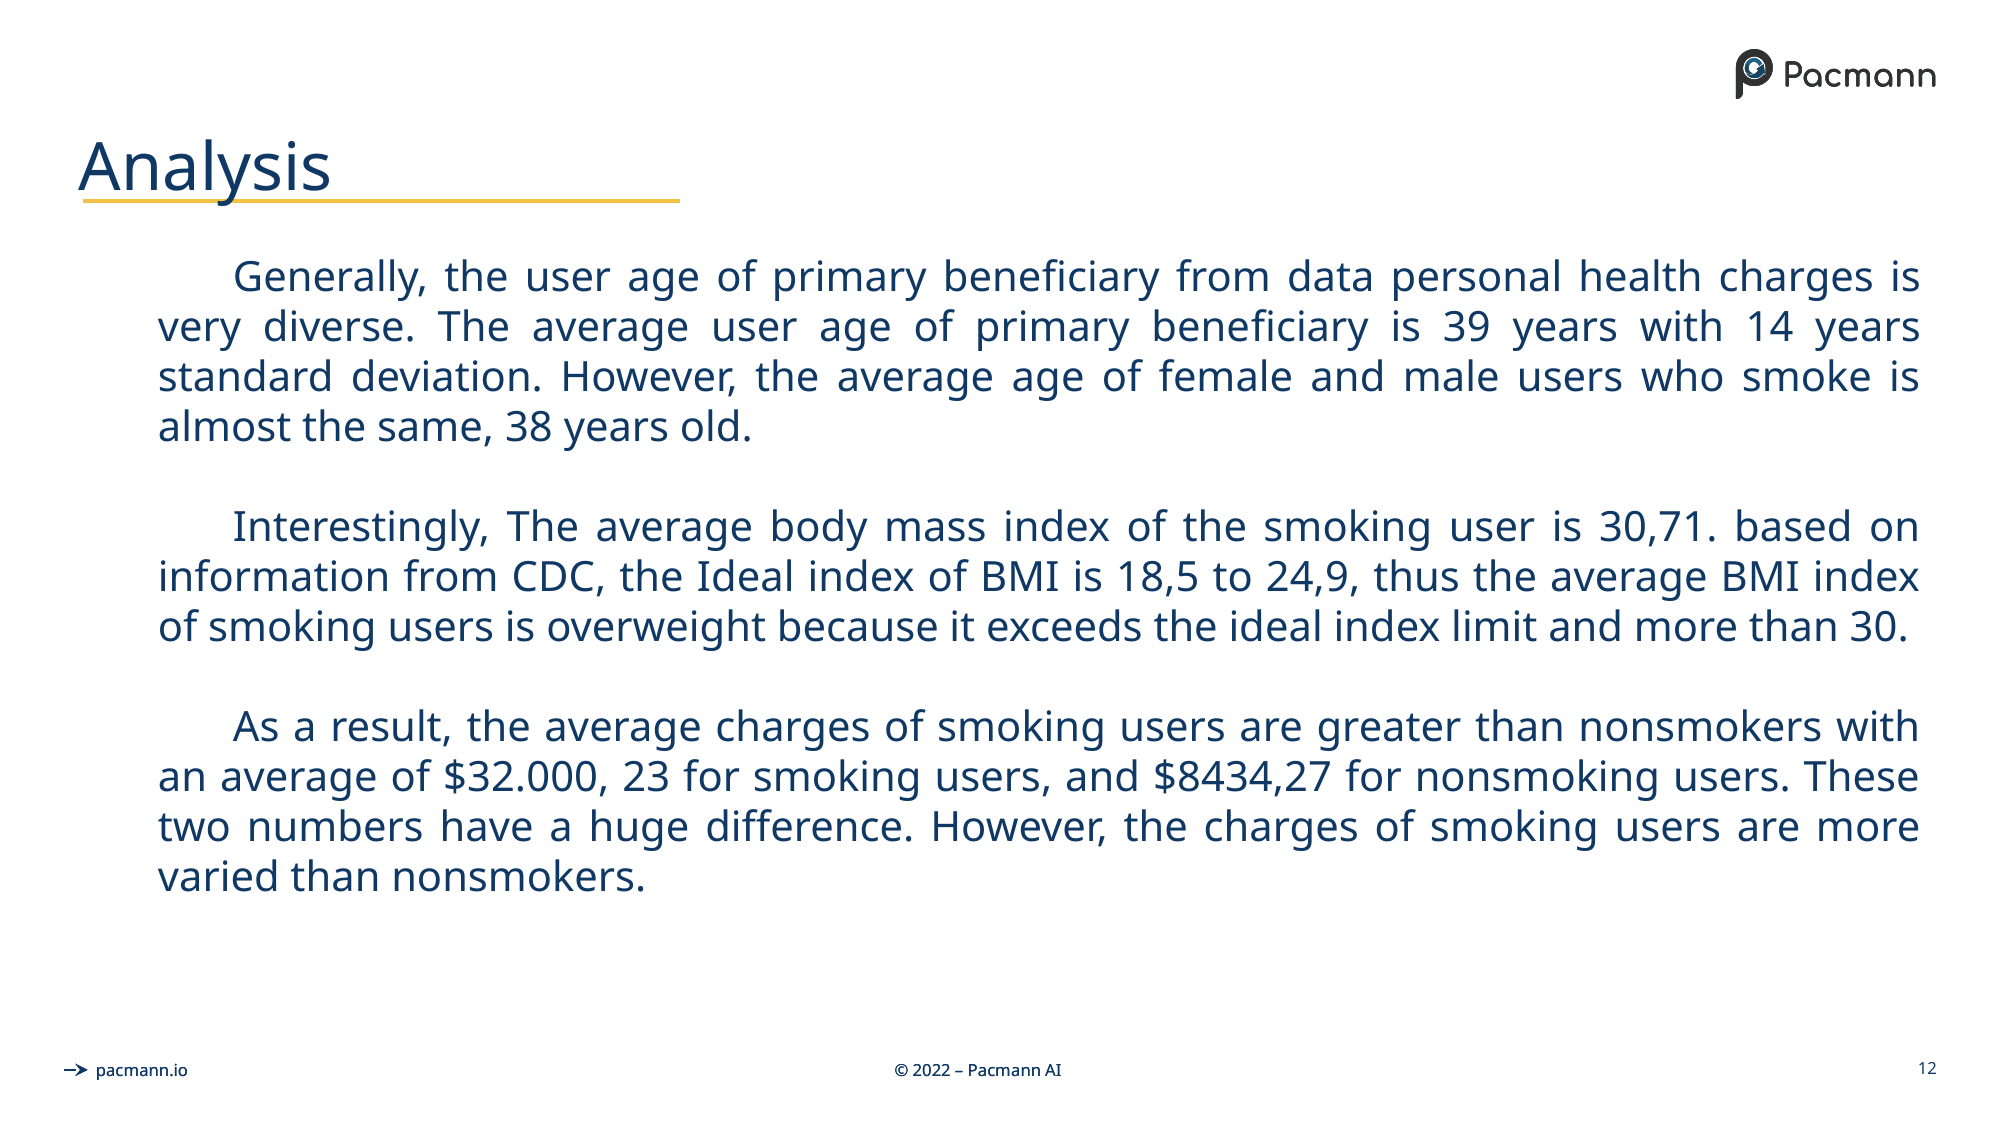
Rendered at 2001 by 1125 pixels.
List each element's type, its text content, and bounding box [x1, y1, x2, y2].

title Analysis [63, 59, 1935, 278]
picture [1707, 36, 1966, 112]
text_box Generally, the user age of primary beneﬁciary from data personal health charges is very diverse. The average user age of primary beneﬁciary is 39 years with 14 years standard deviation. However, the average age of female and male users who smoke is almost the same, 38 years old. Interestingly, The average body mass index of the smoking user is 30,71. based on information from CDC, the Ideal index of BMI is 18,5 to 24,9, thus the average BMI index of smoking users is overweight because it exceeds the ideal index limit and more than 30. As a result, the average charges of smoking users are greater than nonsmokers with an average of $32.000, 23 for smoking users, and $8434,27 for nonsmoking users. These two numbers have a huge difference. However, the charges of smoking users are more varied than nonsmokers. [67, 241, 1937, 908]
